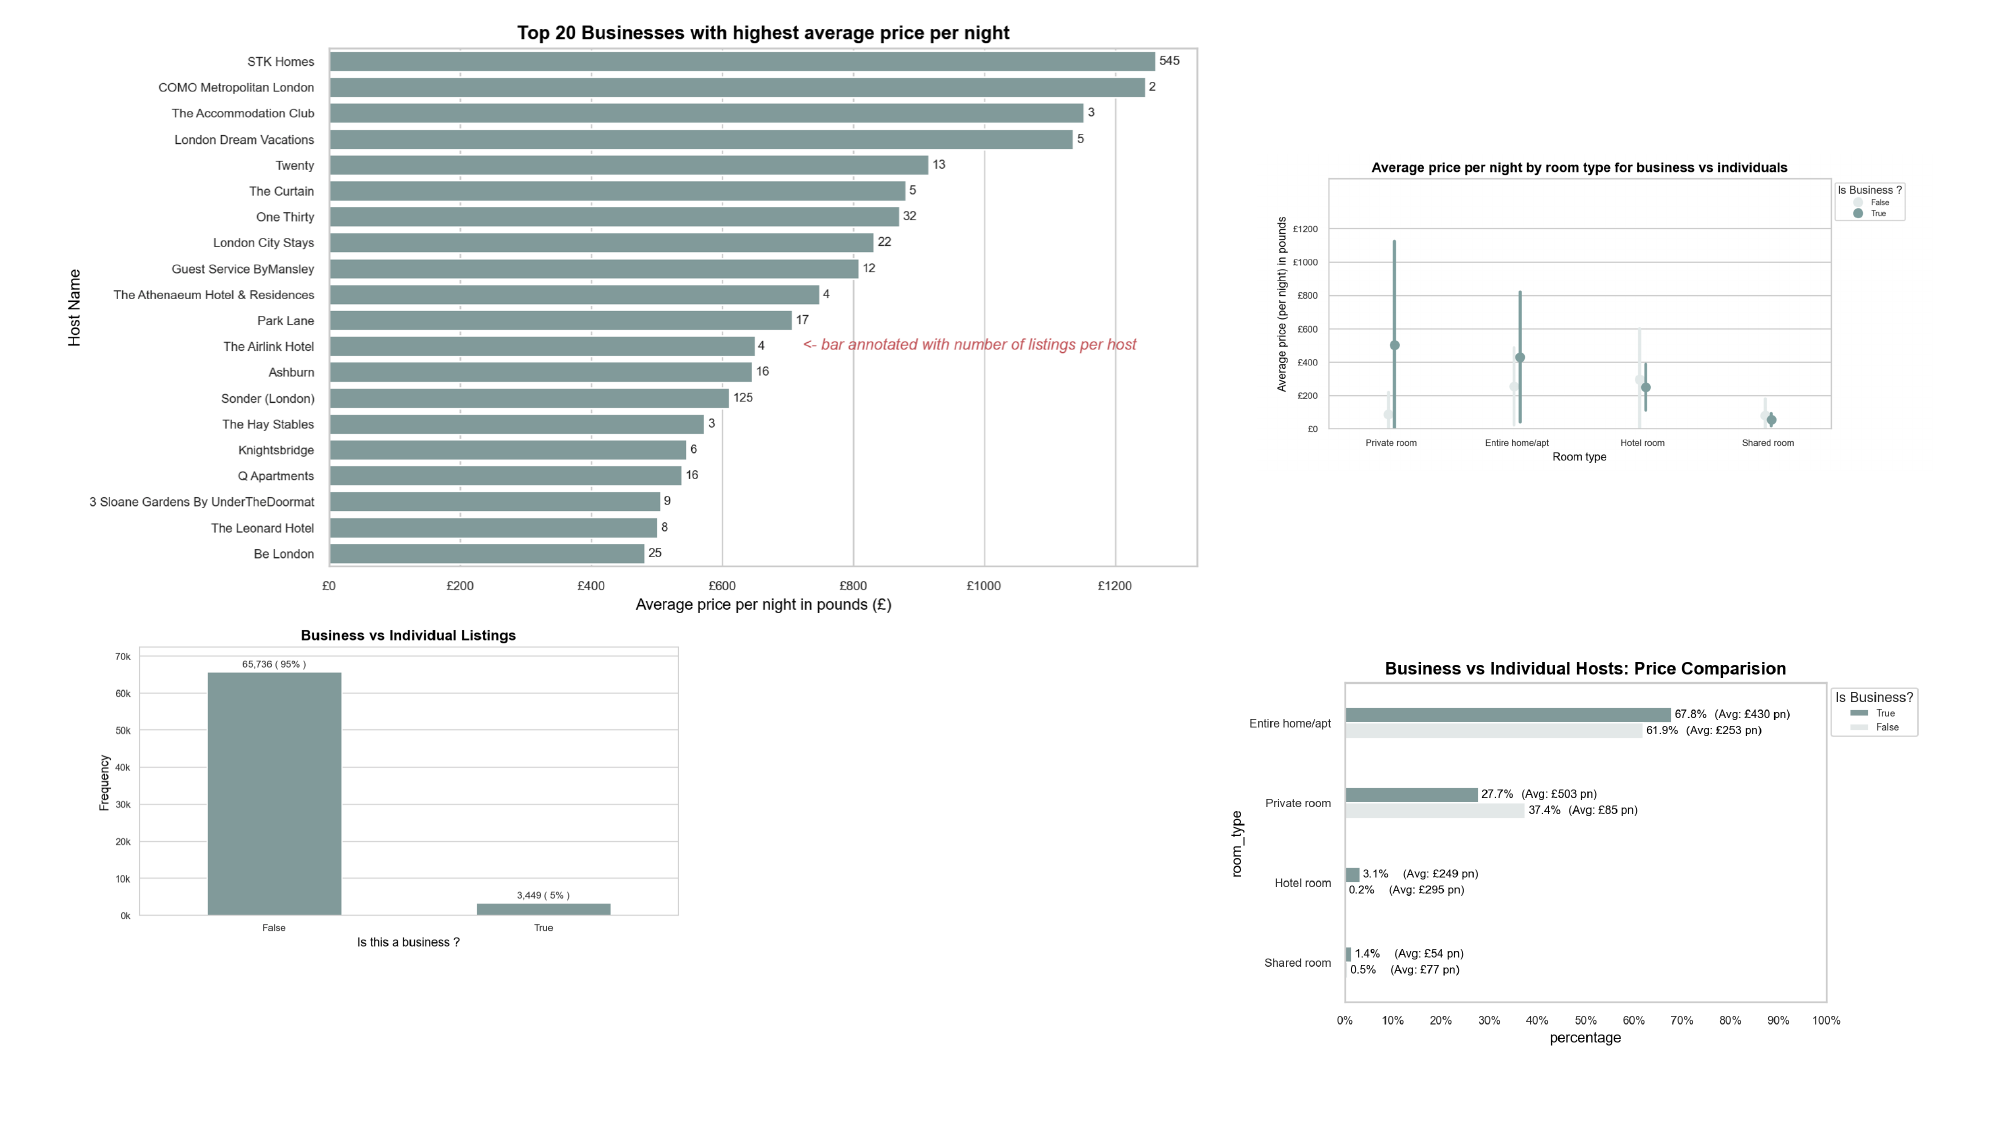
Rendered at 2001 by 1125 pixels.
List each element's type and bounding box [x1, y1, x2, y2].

picture [49, 24, 1218, 963]
picture [1213, 654, 1933, 1052]
picture [1257, 154, 1933, 471]
